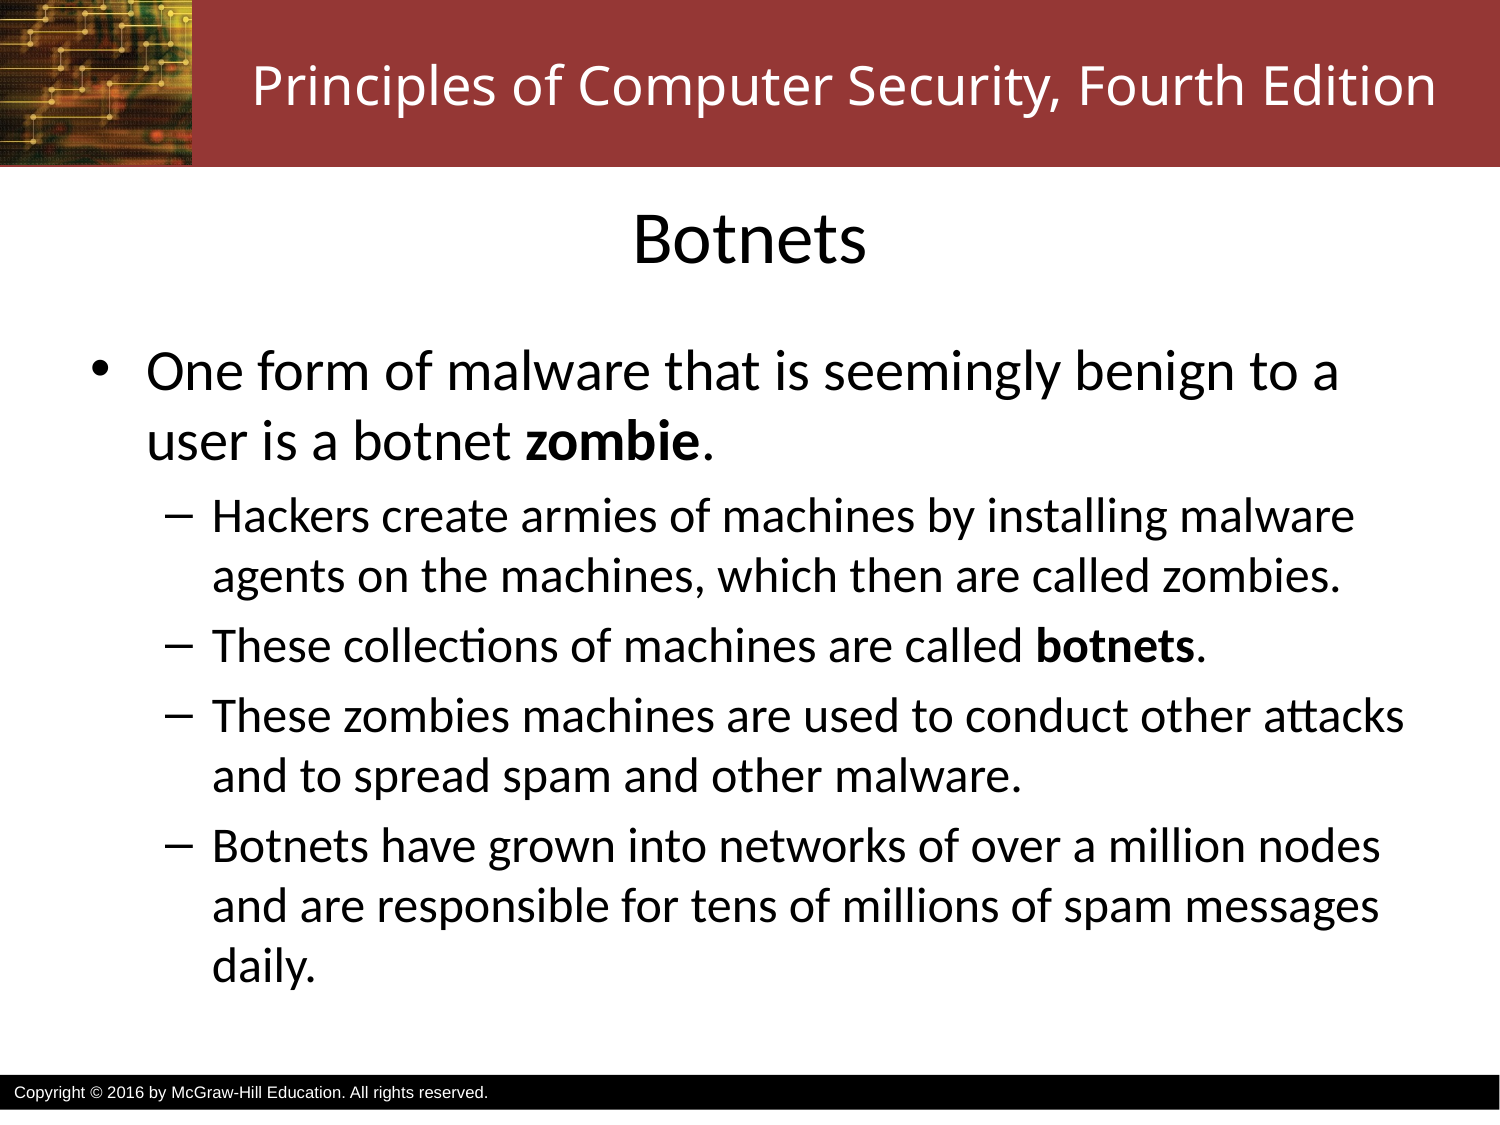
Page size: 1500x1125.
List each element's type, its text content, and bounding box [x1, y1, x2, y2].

title Botnets [75, 181, 1425, 324]
picture [0, 0, 192, 165]
list One form of malware that is seemingly benign to a user is a botnet zombie. Hackers create armies of machines by installing malware agents on the machines, which then are called zombies. These collections of machines are called botnets. These zombies machines are used to conduct other attacks and to spread spam and other malware. Botnets have grown into networks of over a million nodes and are responsible for tens of millions of spam messages daily. [75, 324, 1425, 1088]
